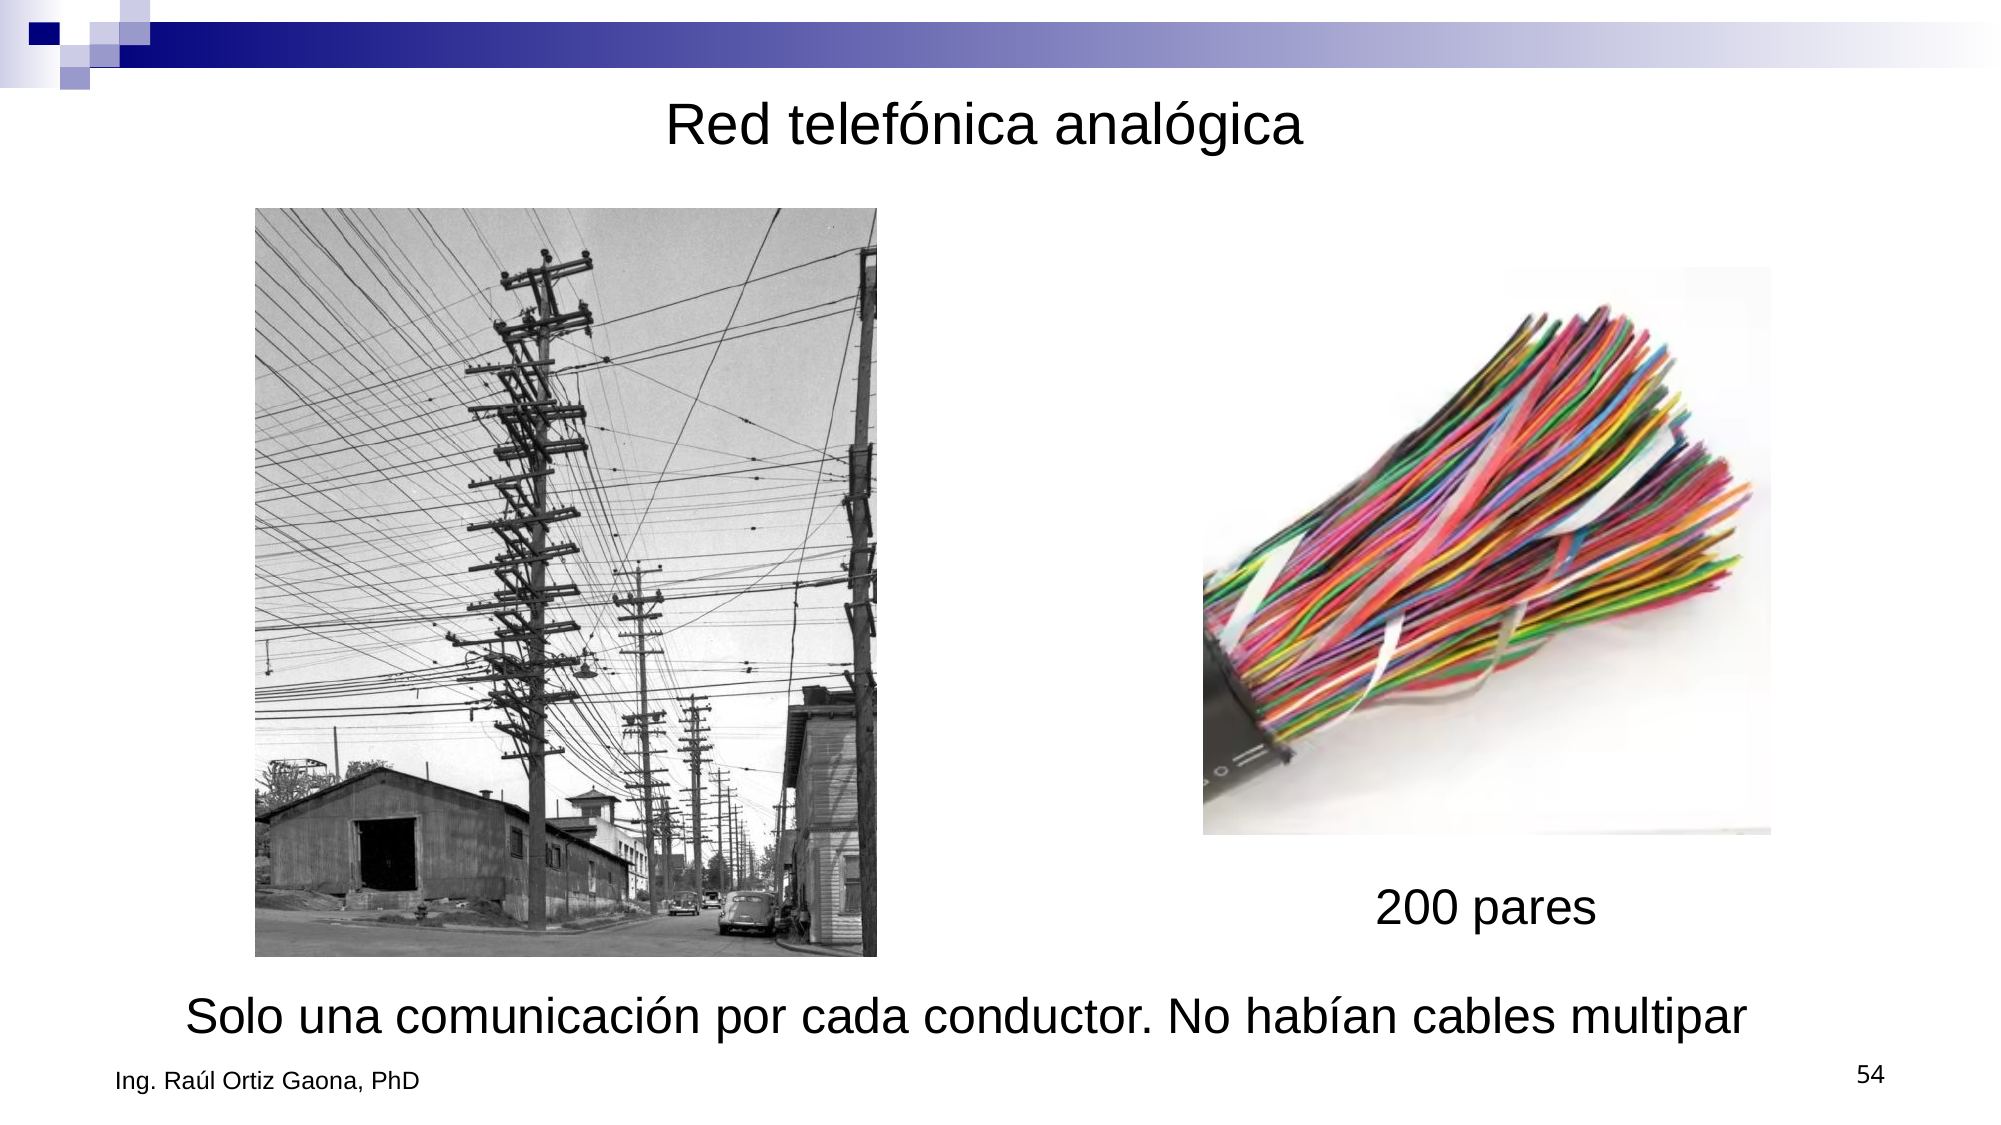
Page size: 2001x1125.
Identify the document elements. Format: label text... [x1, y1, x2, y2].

text_box Red telefónica analógica [650, 79, 1320, 164]
slide_number Ing. Raúl Ortiz Gaona, PhD [99, 1024, 567, 1103]
picture [255, 207, 877, 957]
slide_number 54 [1433, 1025, 1900, 1100]
picture [1203, 266, 1771, 835]
text_box Solo una comunicación por cada conductor. No habían cables multipar [170, 975, 1765, 1051]
text_box 200 pares [1360, 866, 1613, 942]
